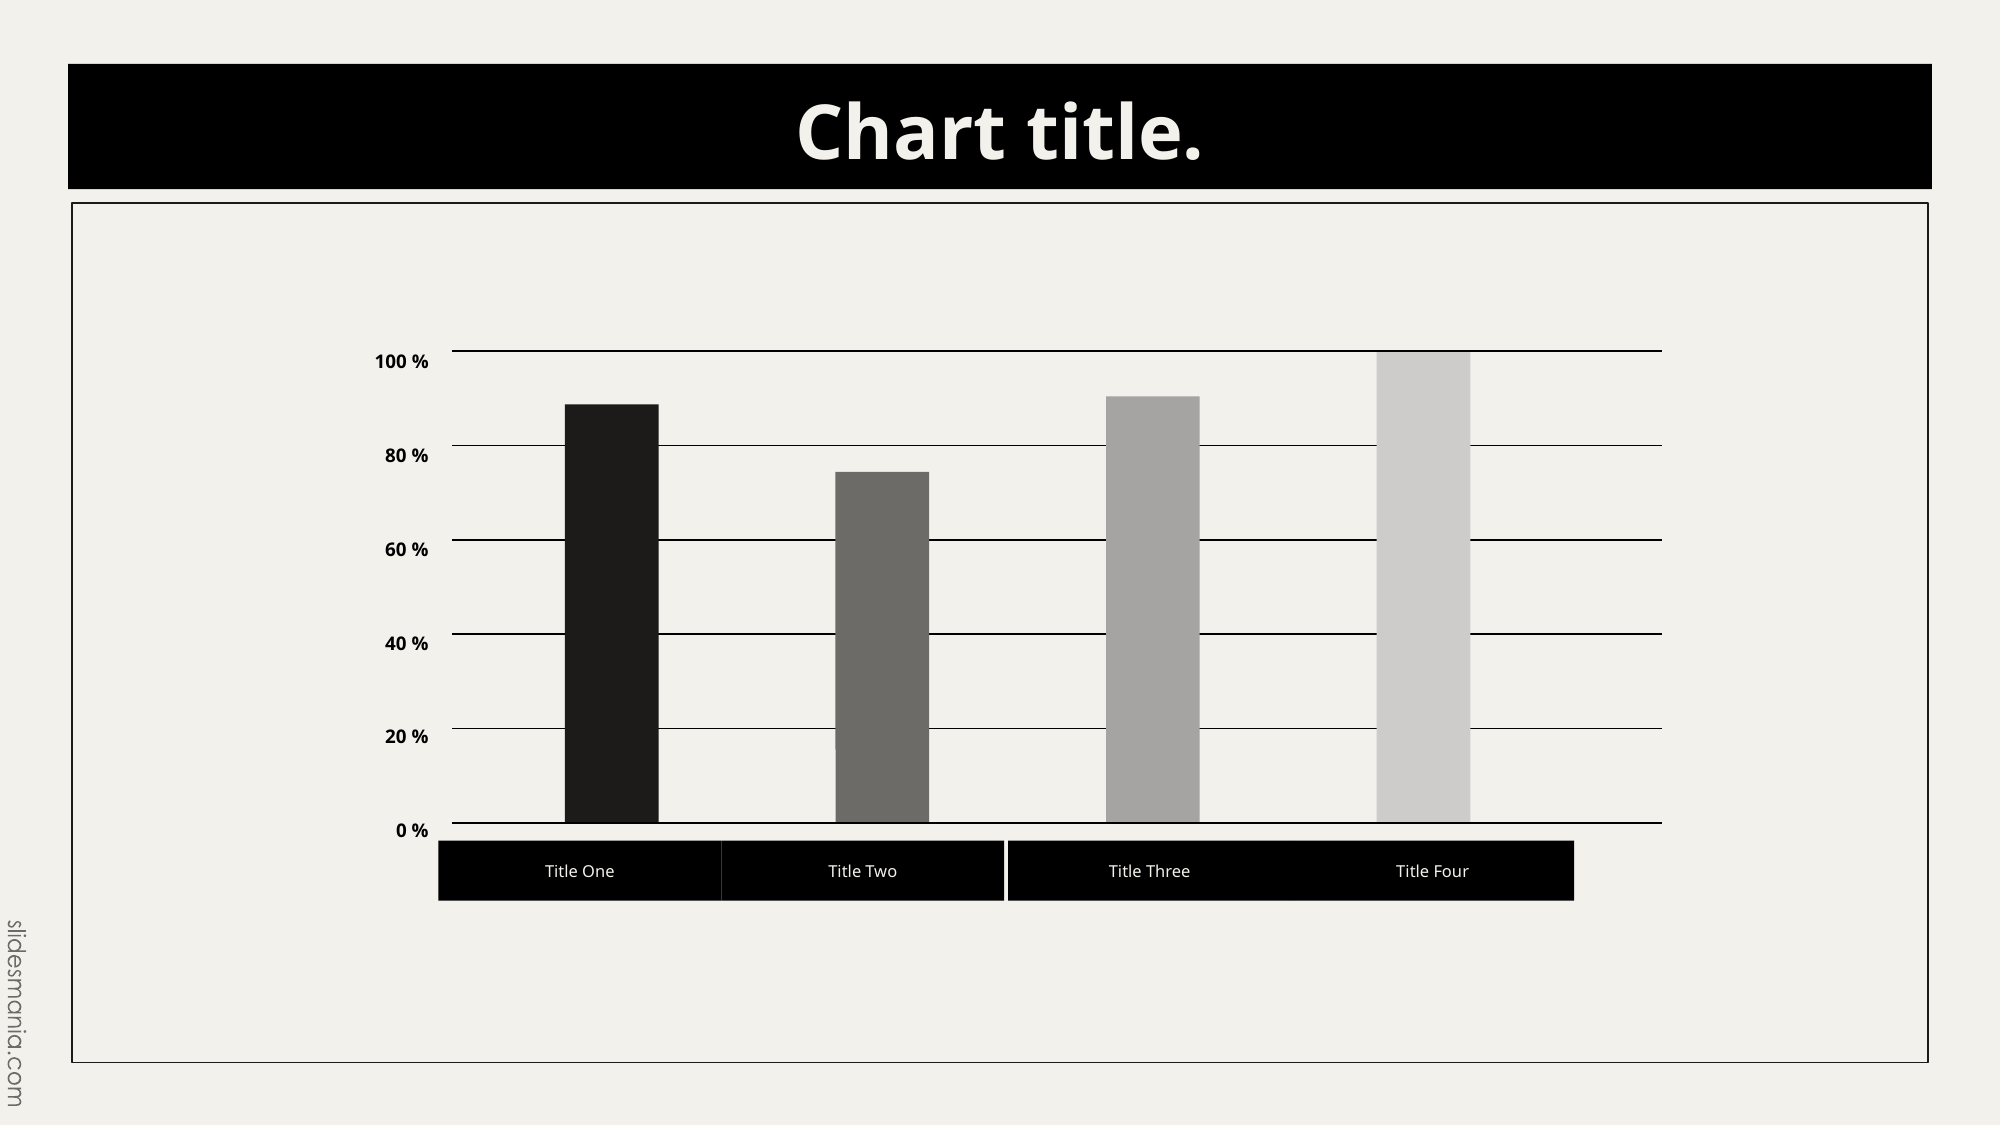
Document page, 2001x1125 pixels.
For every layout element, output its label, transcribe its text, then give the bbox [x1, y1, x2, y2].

text_box 0 % [337, 802, 440, 848]
text_box 80 % [337, 426, 440, 472]
text_box 100 % [337, 332, 440, 378]
title Chart title. [68, 63, 1932, 190]
text_box 20 % [337, 708, 440, 754]
text_box 60 % [337, 520, 440, 566]
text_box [452, 350, 1663, 824]
text_box 40 % [337, 614, 440, 660]
title Title Four [1291, 840, 1575, 901]
title Title One [438, 840, 721, 901]
title Title Two [721, 840, 1005, 901]
title Title Three [1008, 840, 1291, 901]
text_box [71, 202, 1929, 1063]
